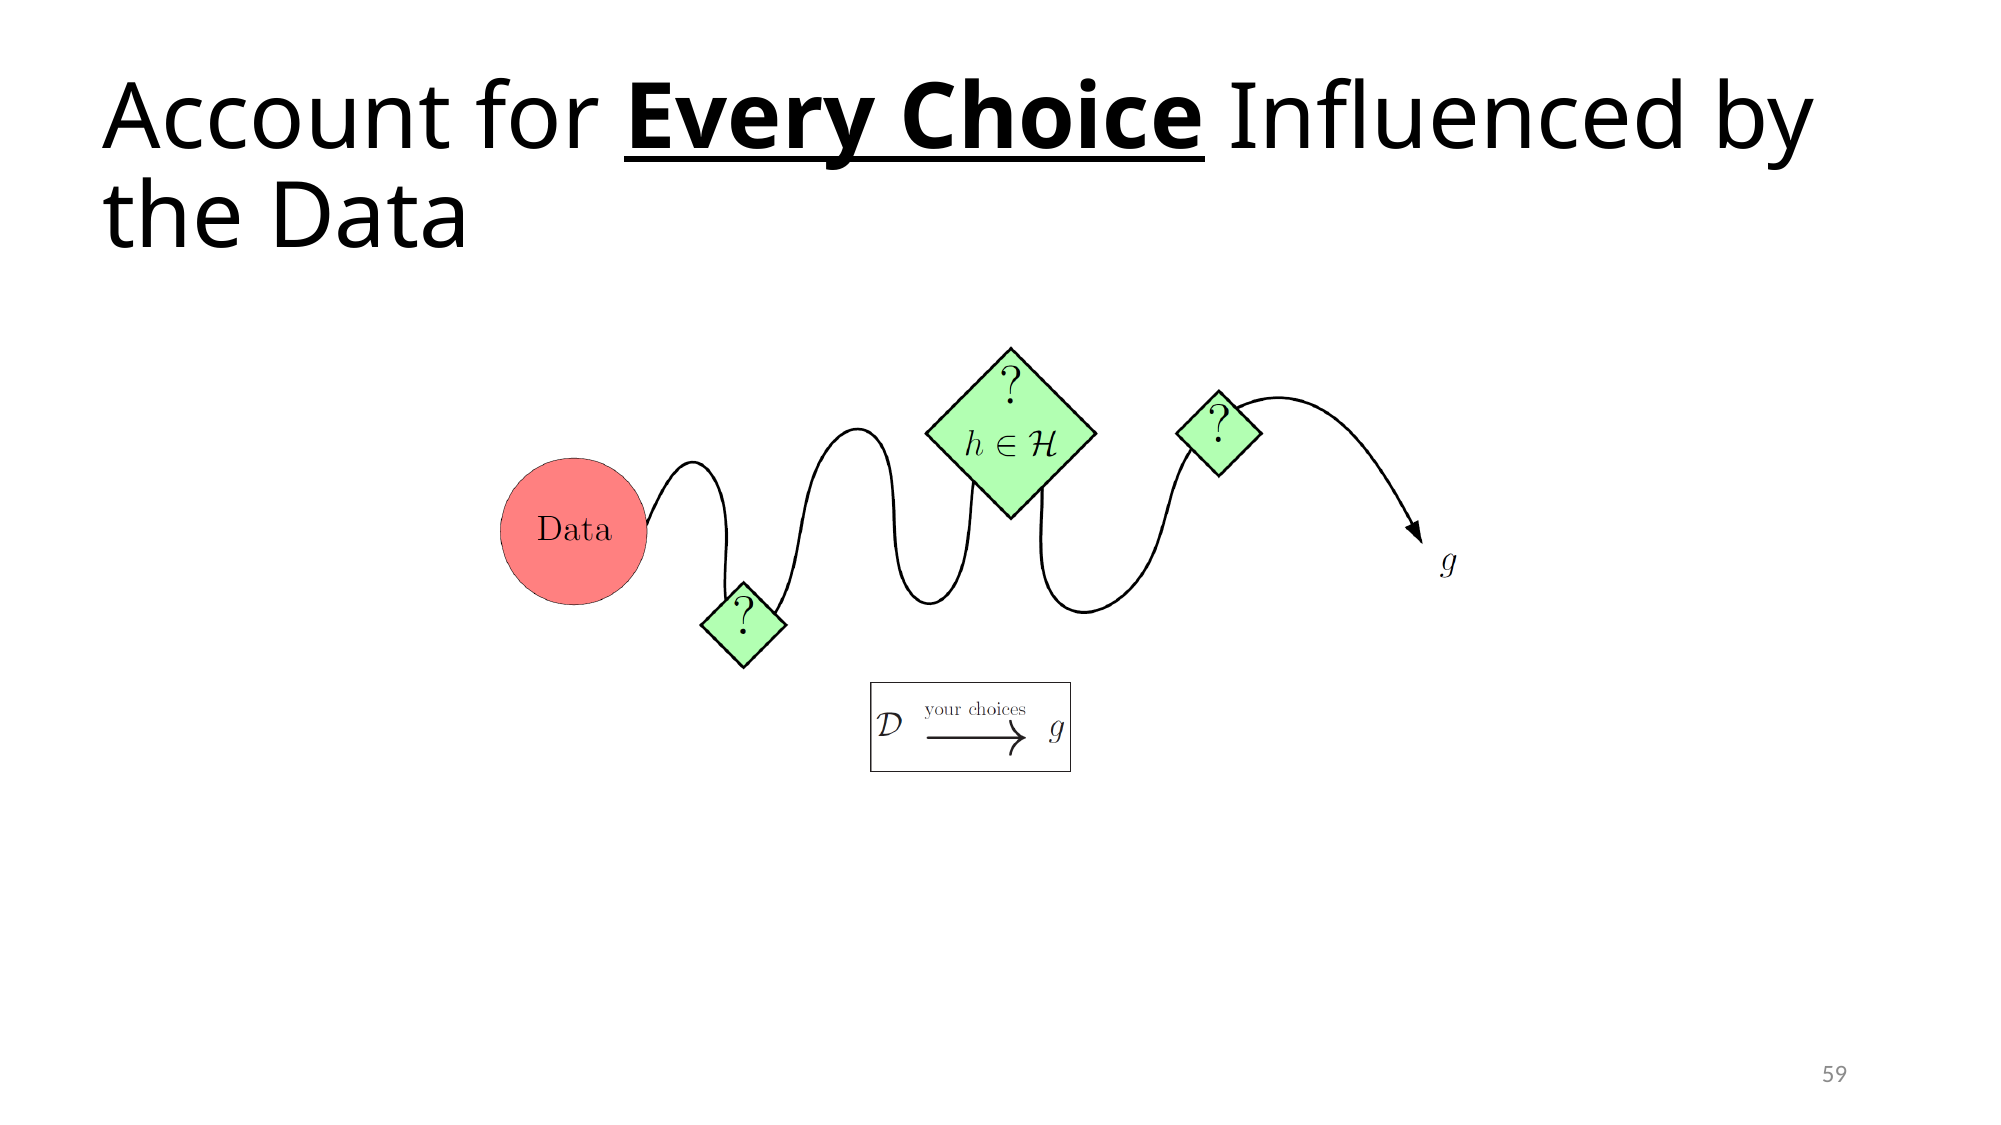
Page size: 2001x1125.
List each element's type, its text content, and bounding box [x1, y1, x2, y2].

title Account for Every Choice Influenced by the Data [87, 59, 1897, 278]
slide_number 59 [1412, 1042, 1863, 1103]
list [441, 310, 1500, 785]
